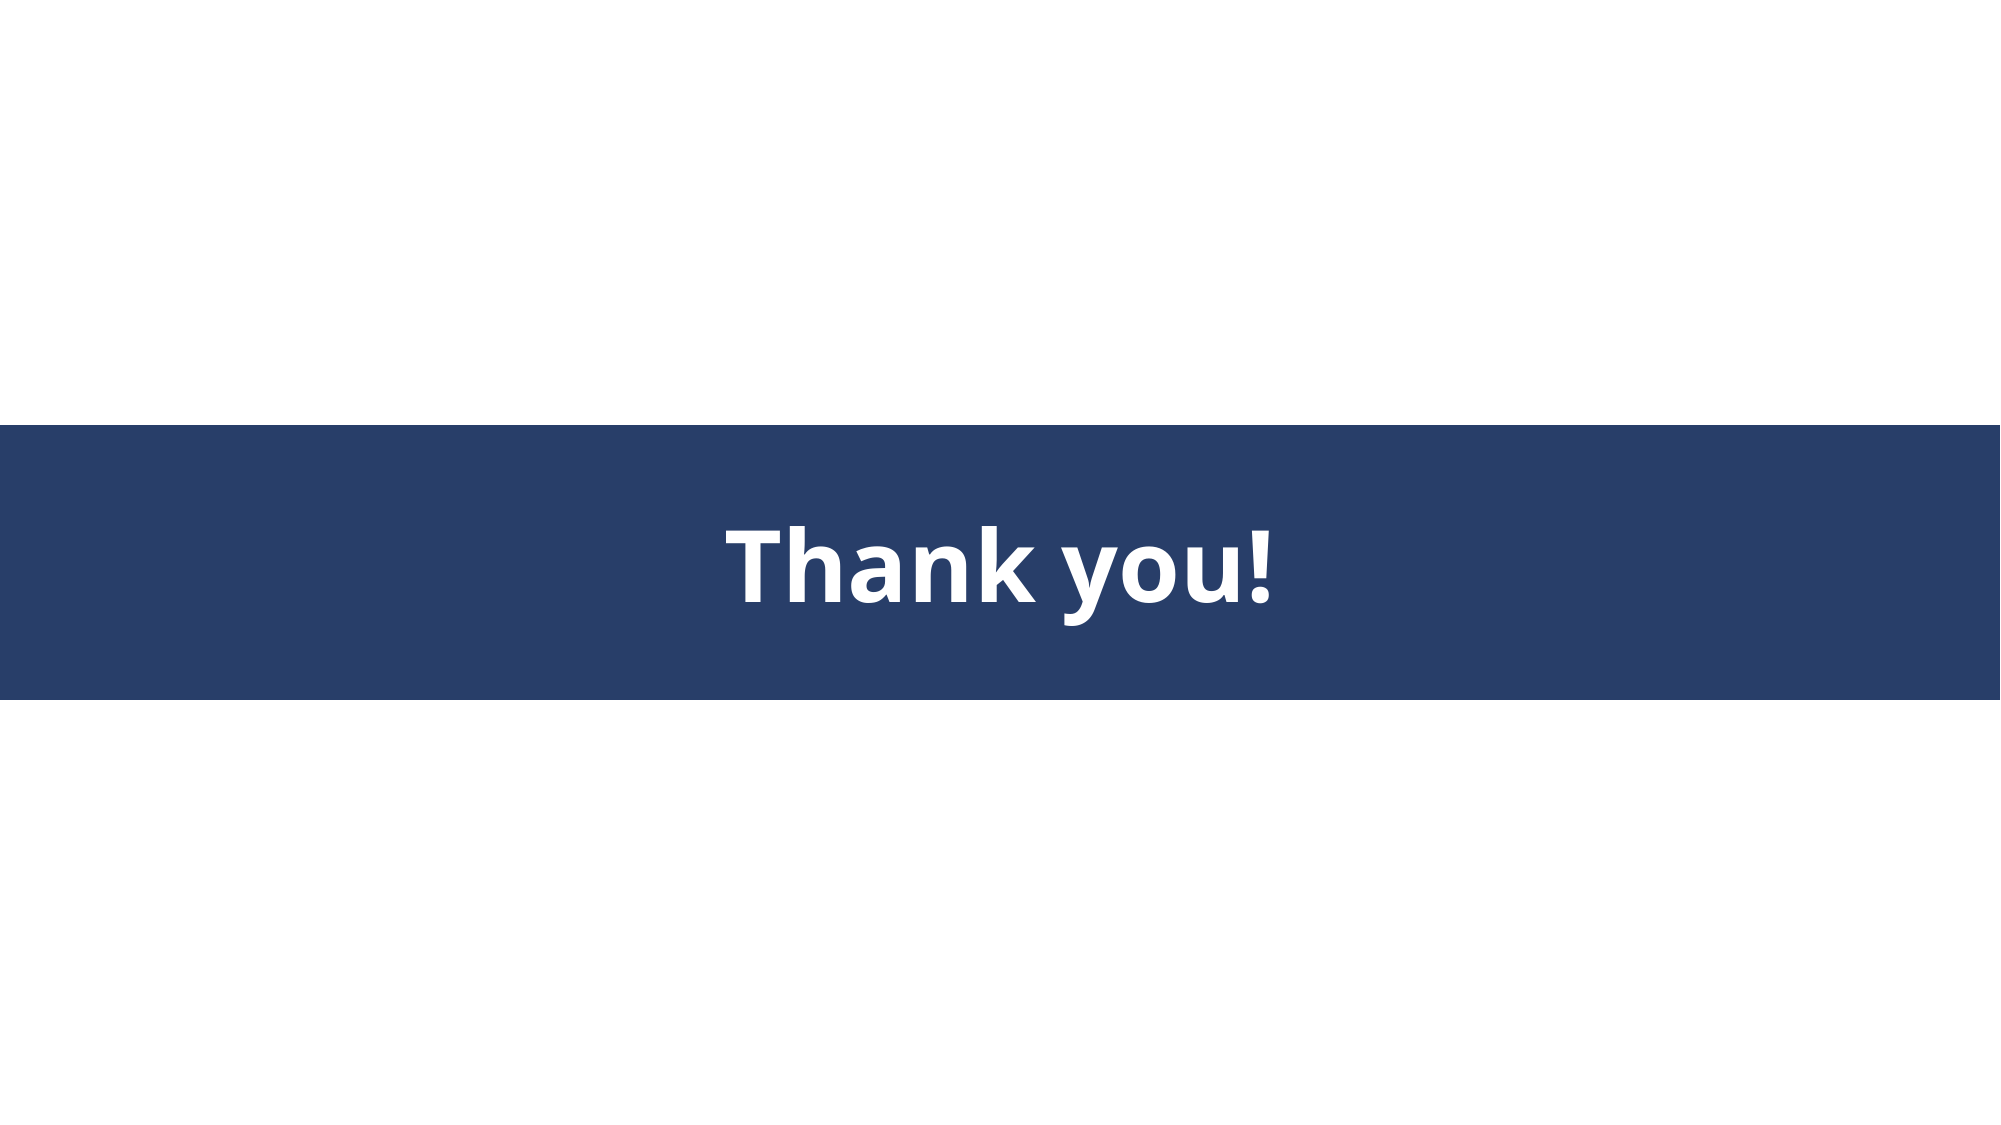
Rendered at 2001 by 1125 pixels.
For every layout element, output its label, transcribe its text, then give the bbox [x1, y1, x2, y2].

text_box Thank you! [0, 425, 2000, 700]
